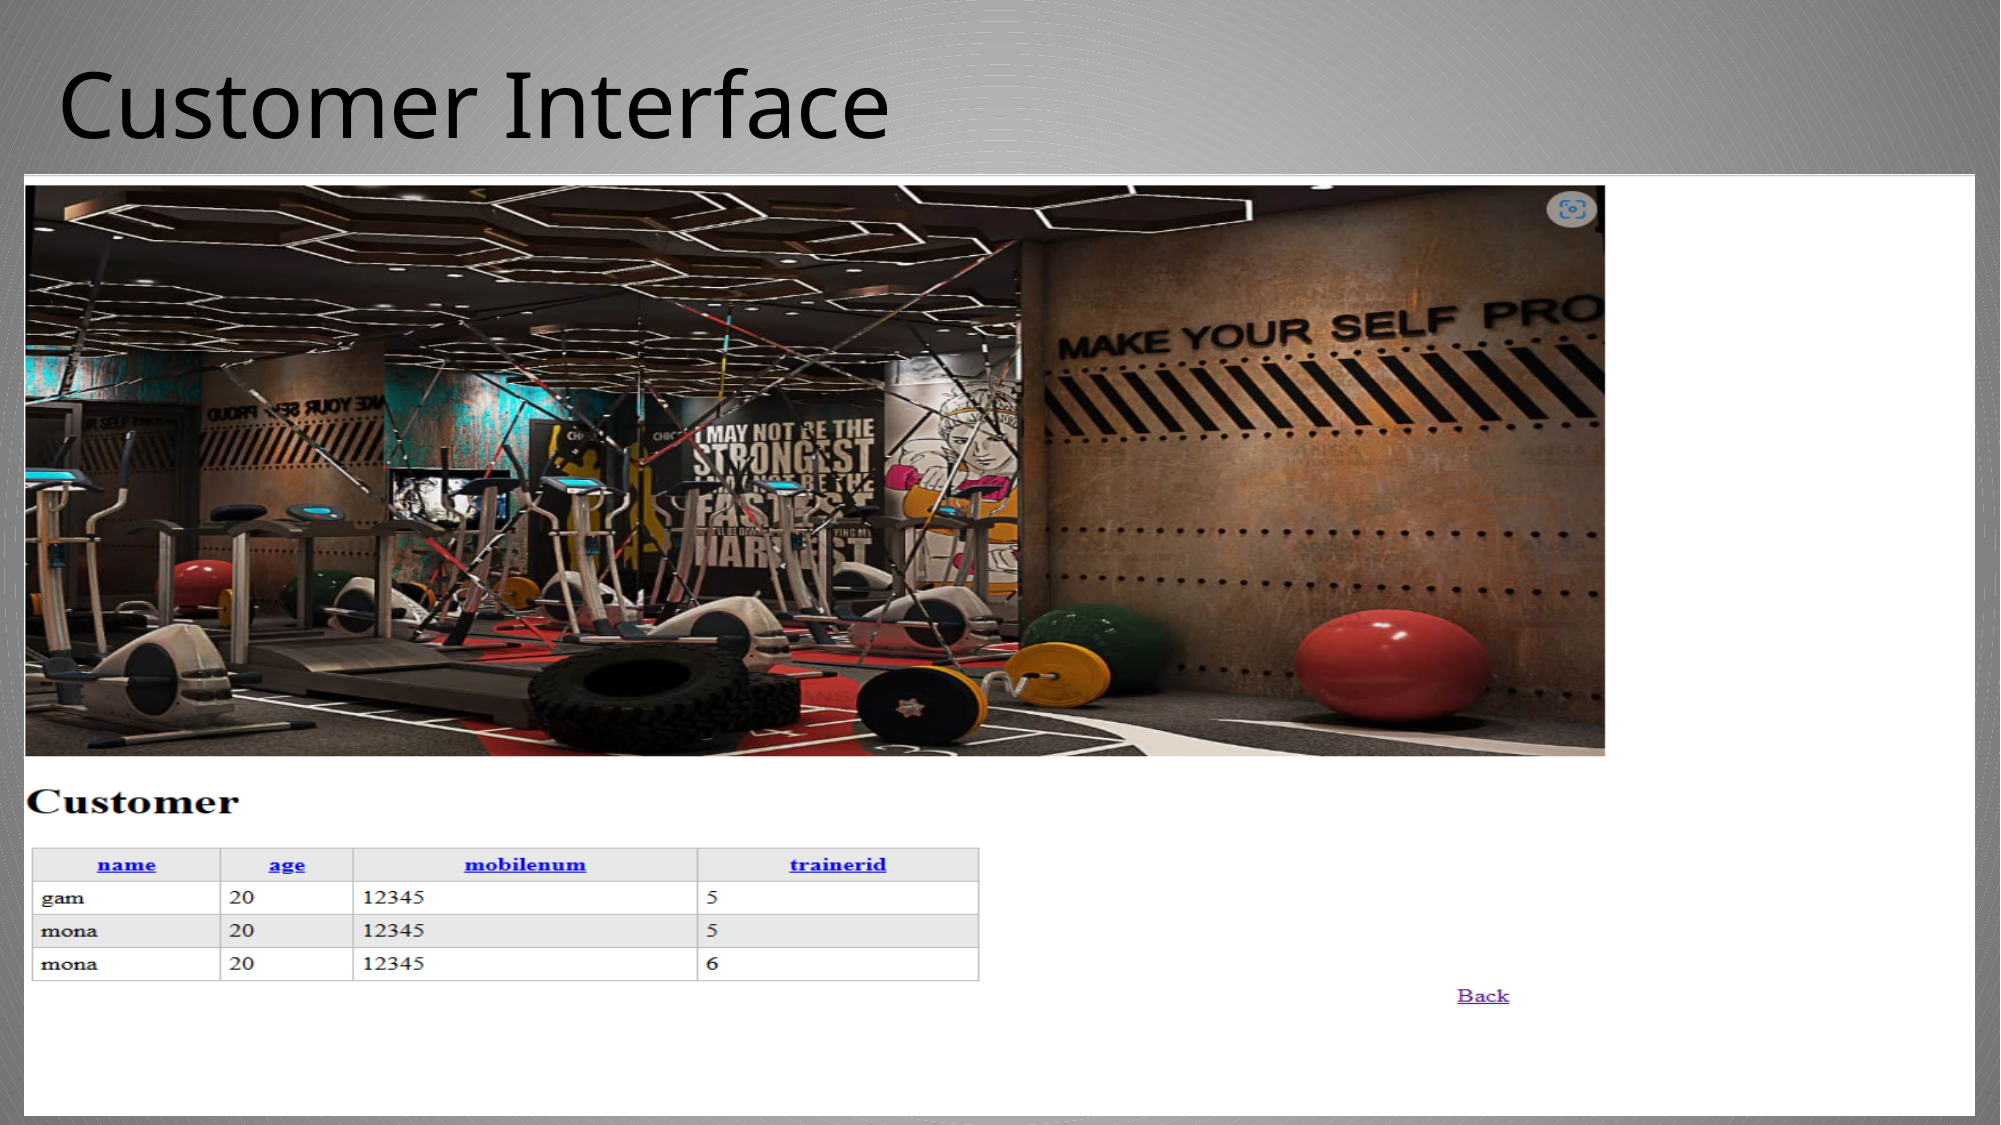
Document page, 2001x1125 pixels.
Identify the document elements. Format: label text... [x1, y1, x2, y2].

title Customer Interface [42, 0, 1768, 174]
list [24, 174, 1975, 1116]
